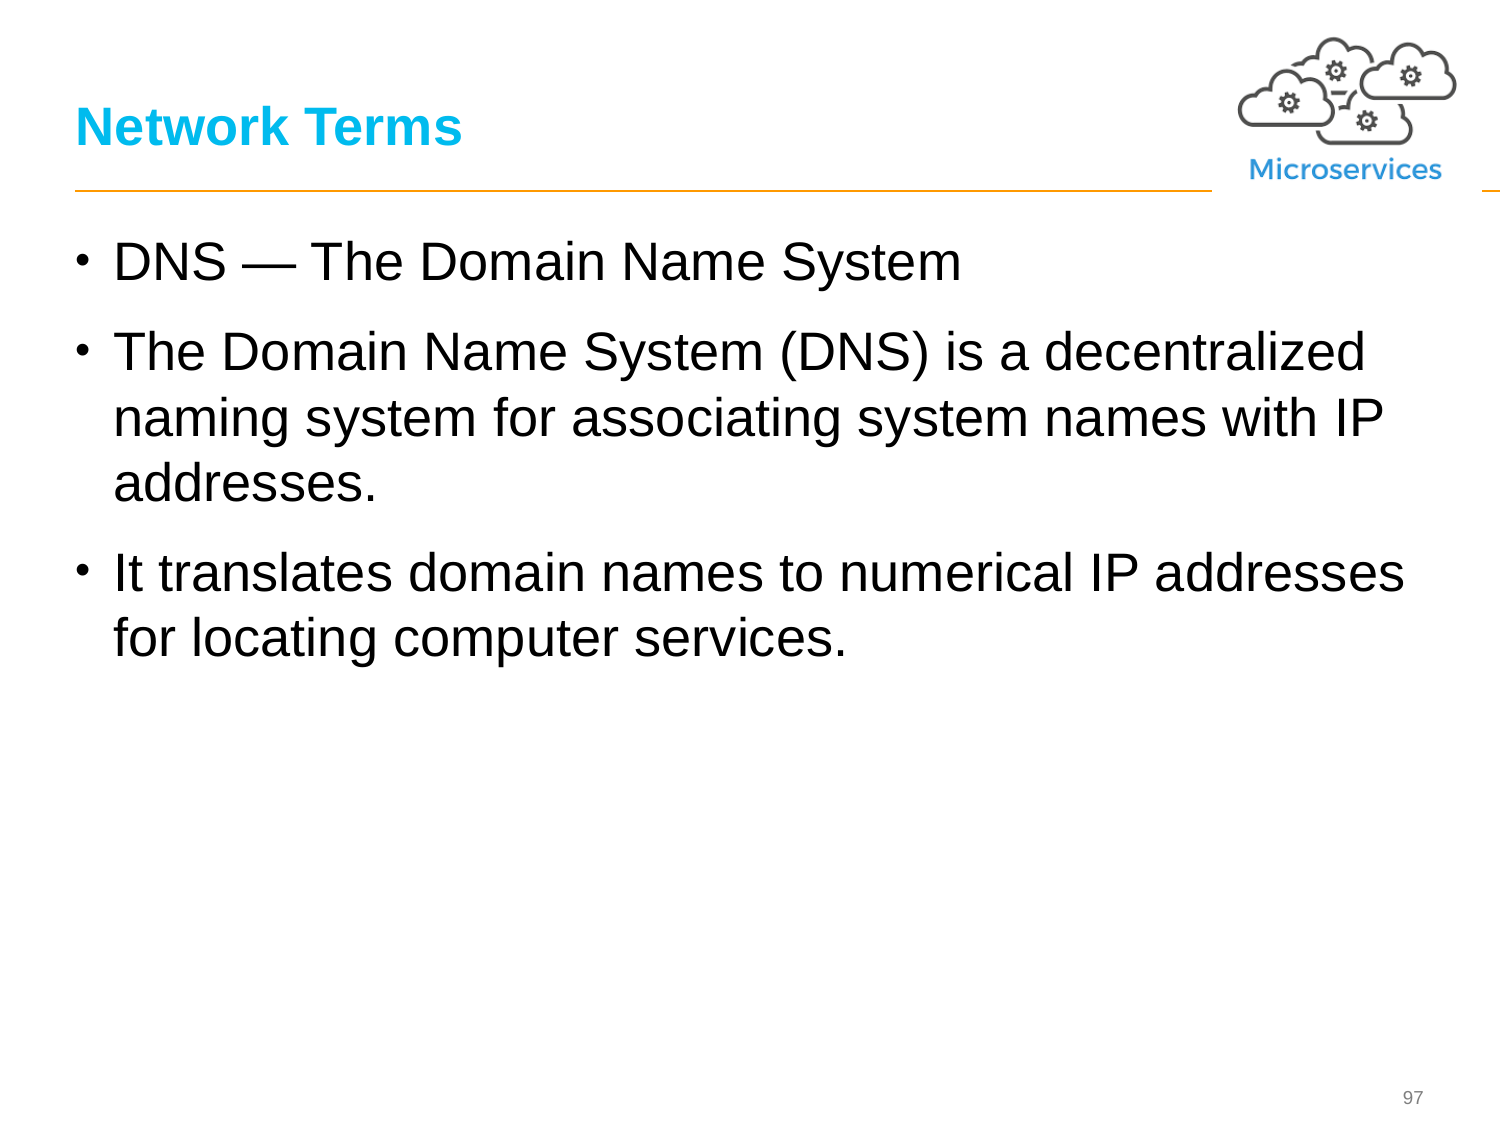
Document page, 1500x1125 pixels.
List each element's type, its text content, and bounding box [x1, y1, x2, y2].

list DNS — The Domain Name System The Domain Name System (DNS) is a decentralized naming system for associating system names with IP addresses. It translates domain names to numerical IP addresses for locating computer services. [75, 226, 1425, 1018]
title Network Terms [75, 27, 1422, 157]
picture [1212, 1, 1482, 203]
